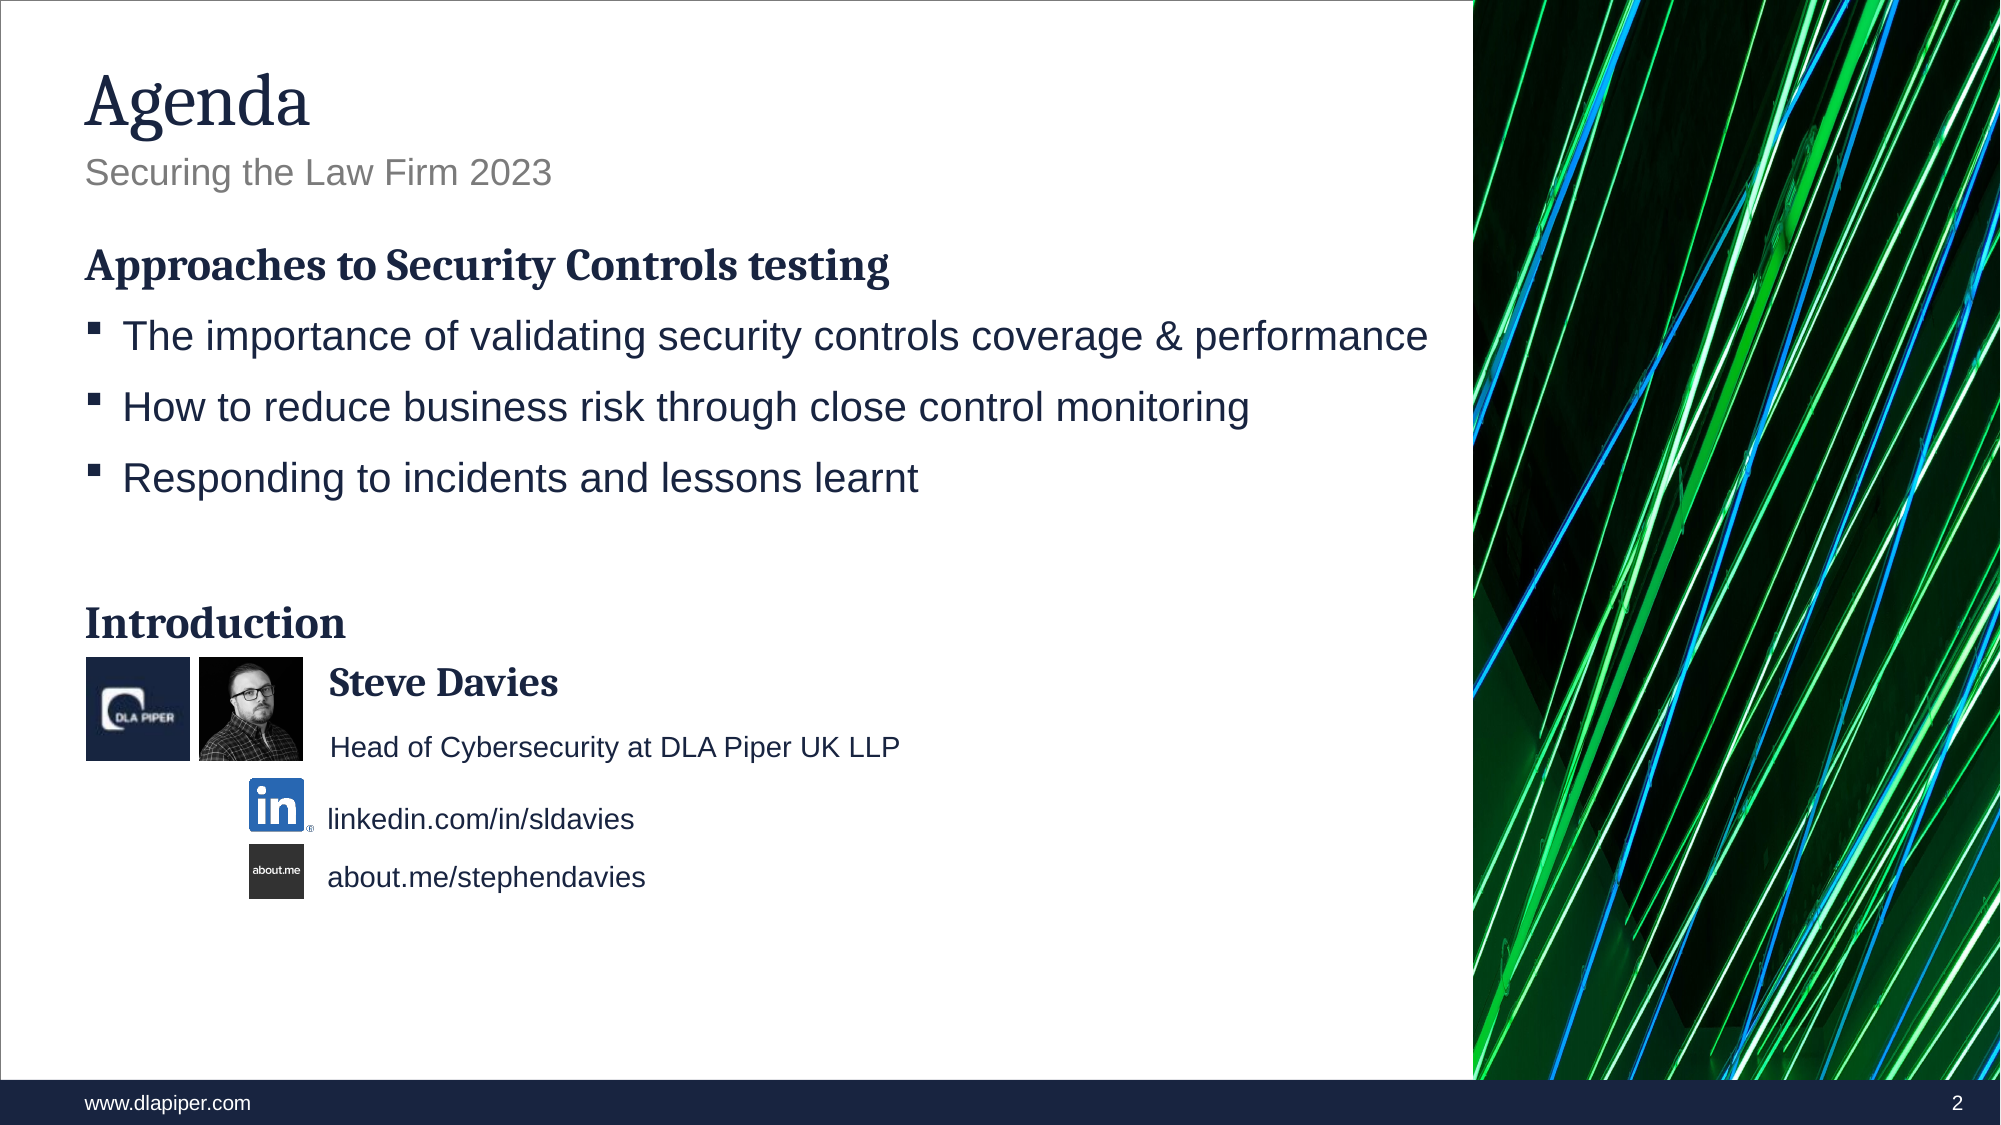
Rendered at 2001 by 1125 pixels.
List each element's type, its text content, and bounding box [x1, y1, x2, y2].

text_box Steve Davies Head of Cybersecurity at DLA Piper UK LLP [294, 612, 1000, 782]
text_box linkedin.com/in/sldavies about.me/stephendavies [291, 764, 1076, 912]
list Approaches to Security Controls testing [84, 234, 1297, 307]
title Agenda [84, 60, 1298, 156]
picture [249, 778, 314, 833]
list The importance of validating security controls coverage & performance How to reduce business risk through close control monitoring Responding to incidents and lessons learnt Introduction [84, 308, 1473, 1035]
picture [86, 657, 190, 761]
list Securing the Law Firm 2023 [84, 156, 1297, 187]
picture [249, 844, 304, 899]
slide_number 2 [1915, 1080, 2000, 1125]
picture [199, 657, 303, 761]
picture [1473, 0, 2000, 1080]
